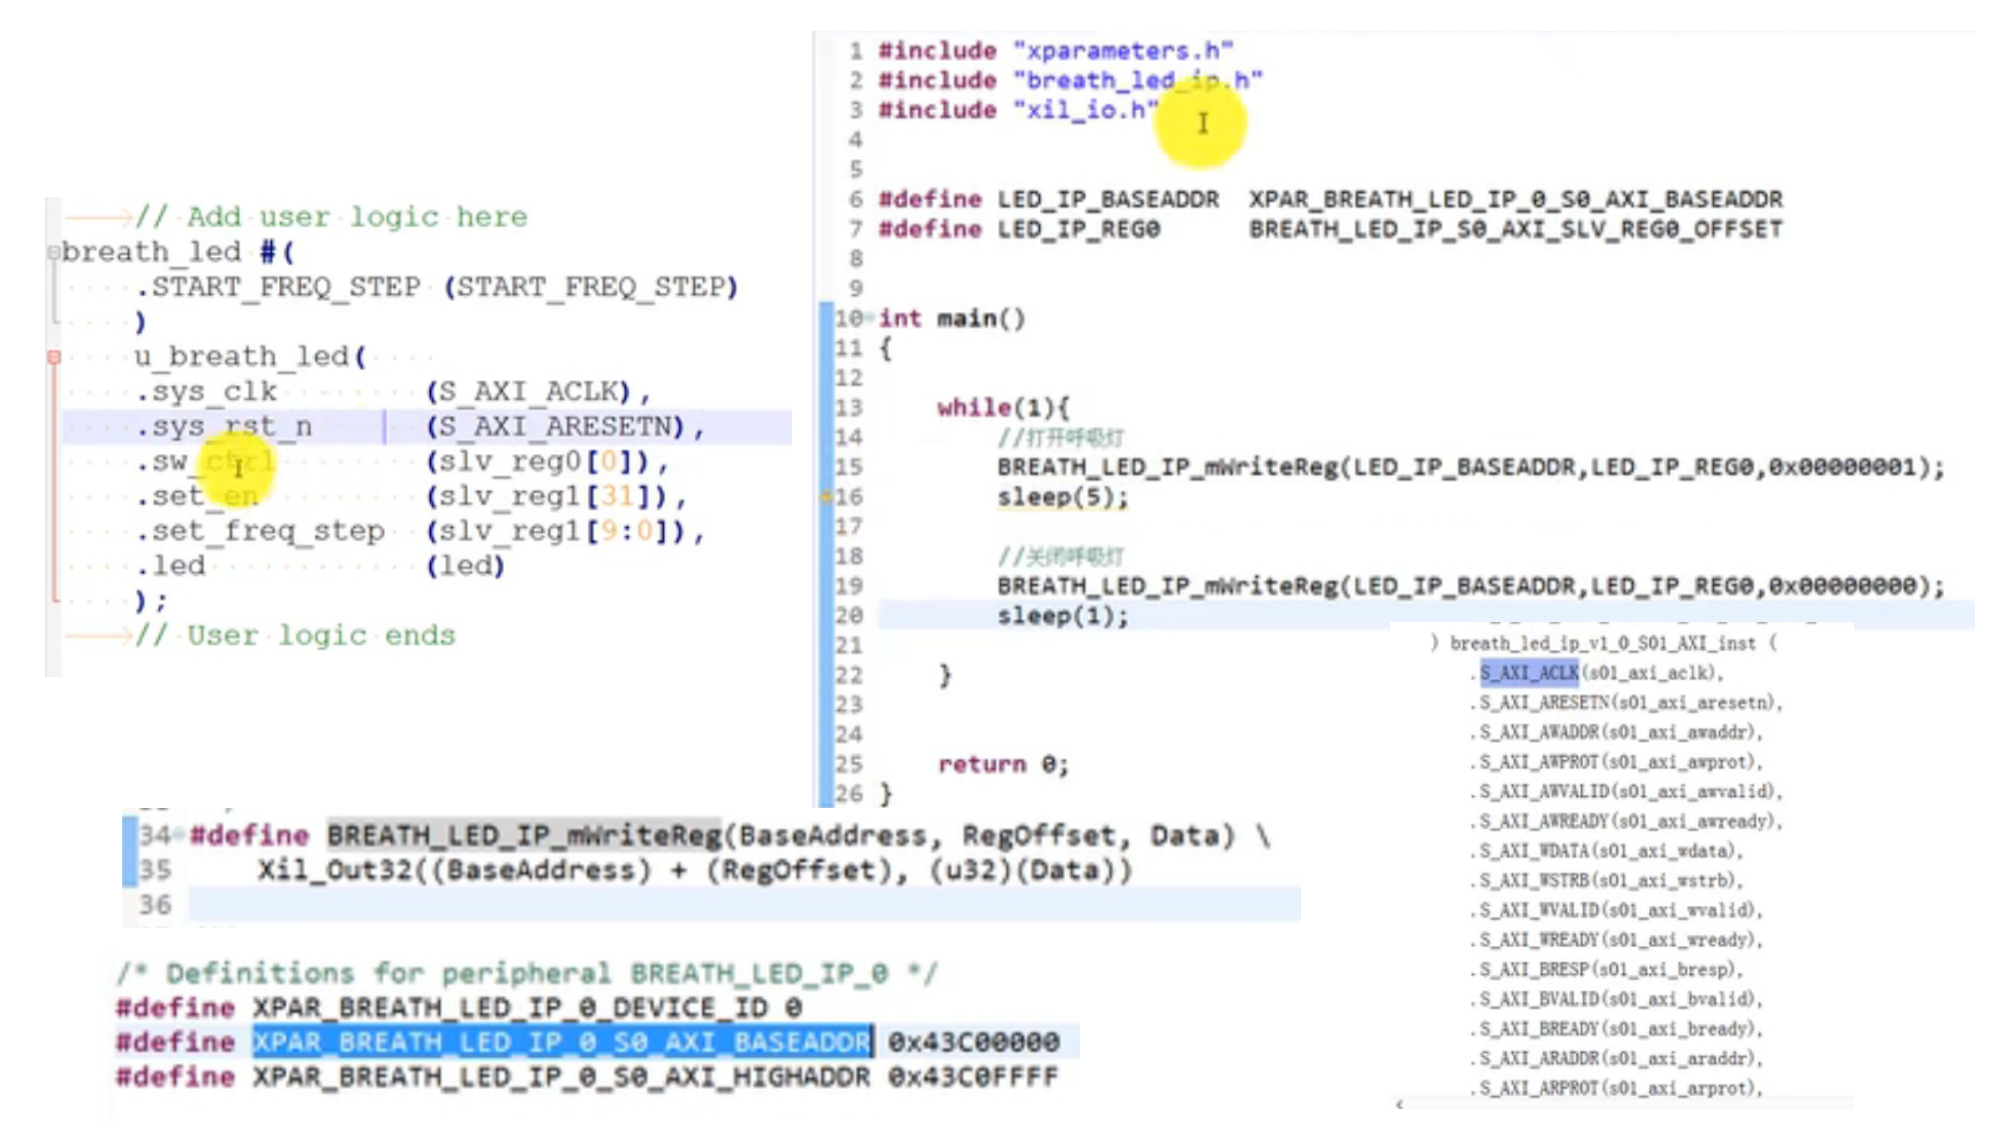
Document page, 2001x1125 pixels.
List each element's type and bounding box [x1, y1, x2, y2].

picture [121, 31, 1975, 1109]
list [45, 197, 792, 677]
picture [101, 951, 1080, 1125]
